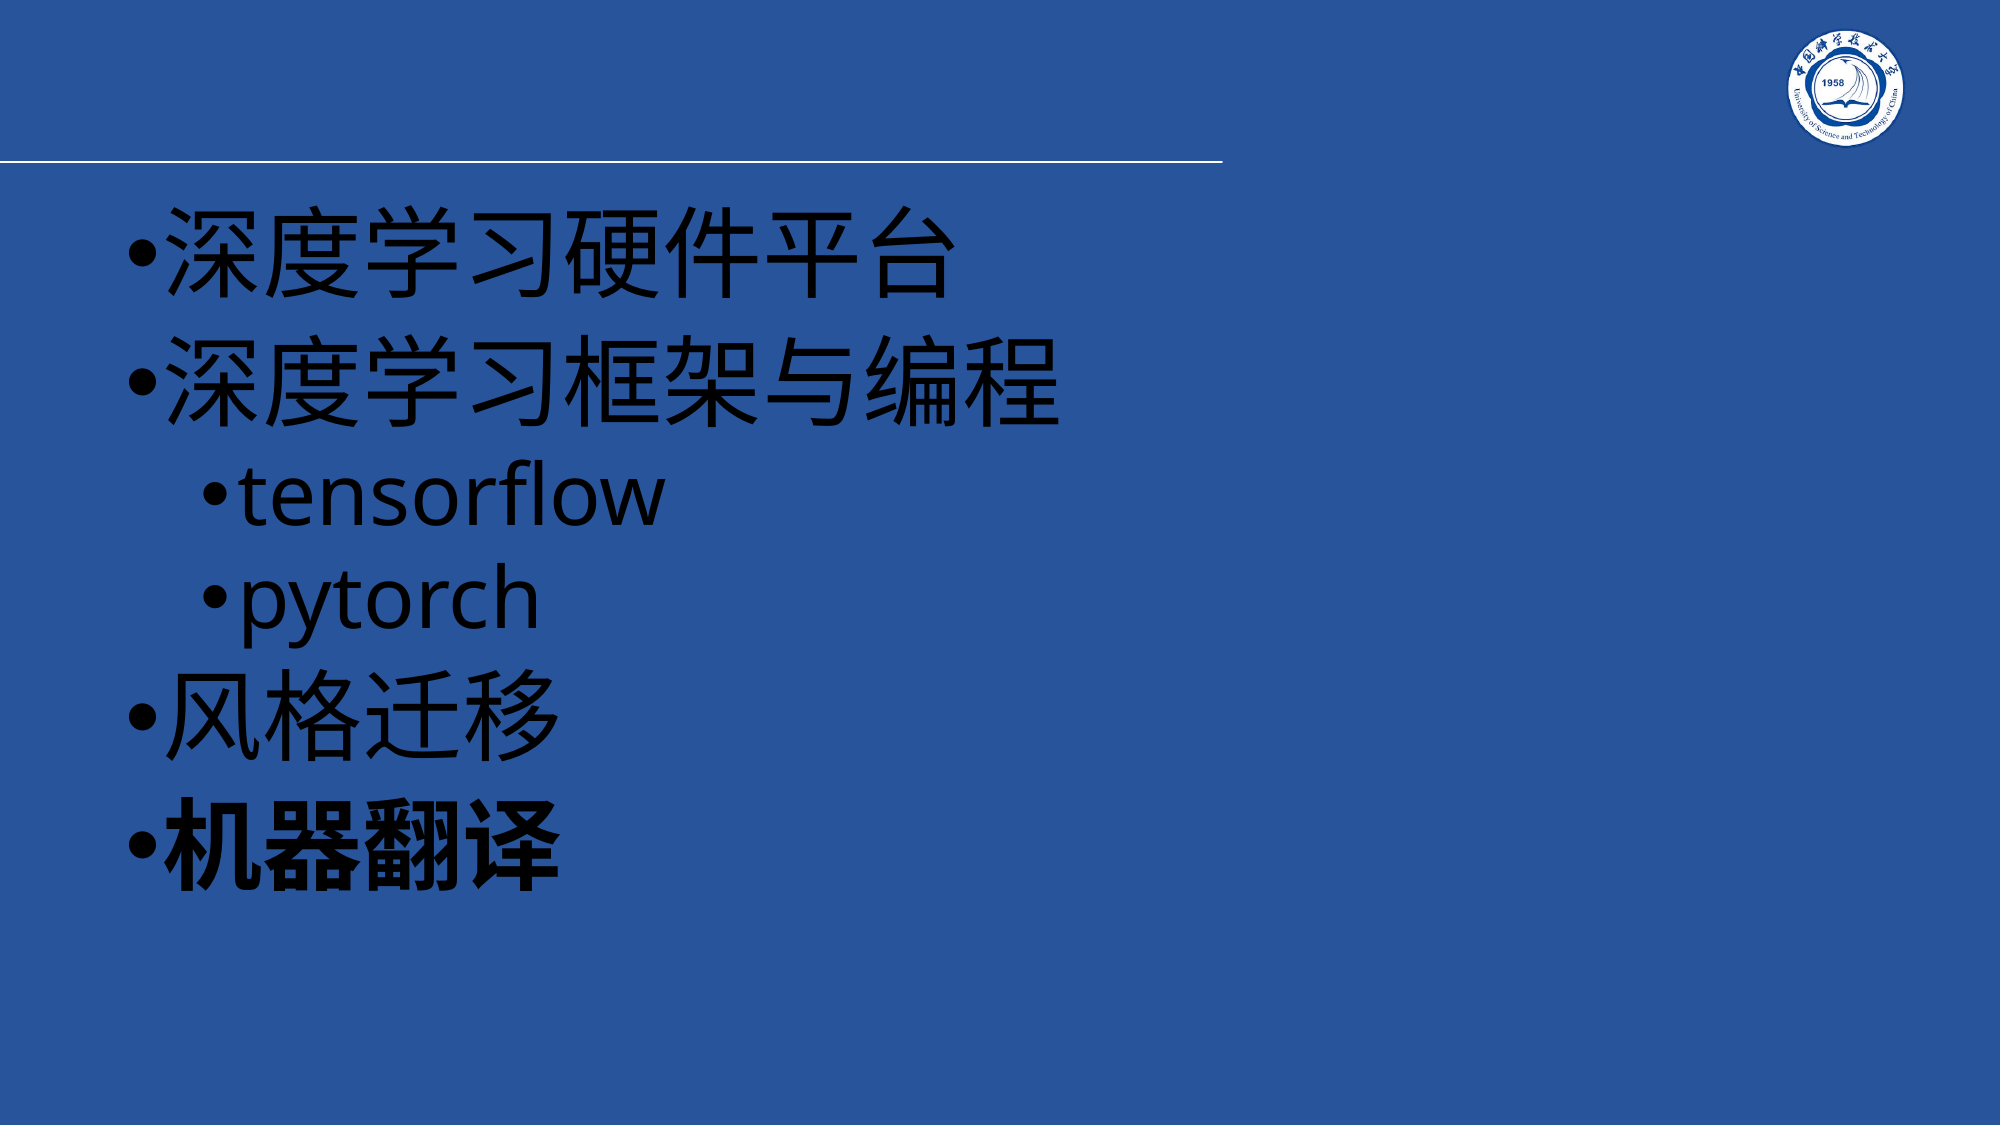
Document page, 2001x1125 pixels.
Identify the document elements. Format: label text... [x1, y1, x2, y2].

picture [1783, 25, 1909, 150]
list 深度学习硬件平台 深度学习框架与编程 tensorflow pytorch 风格迁移 机器翻译 [110, 196, 1907, 1069]
